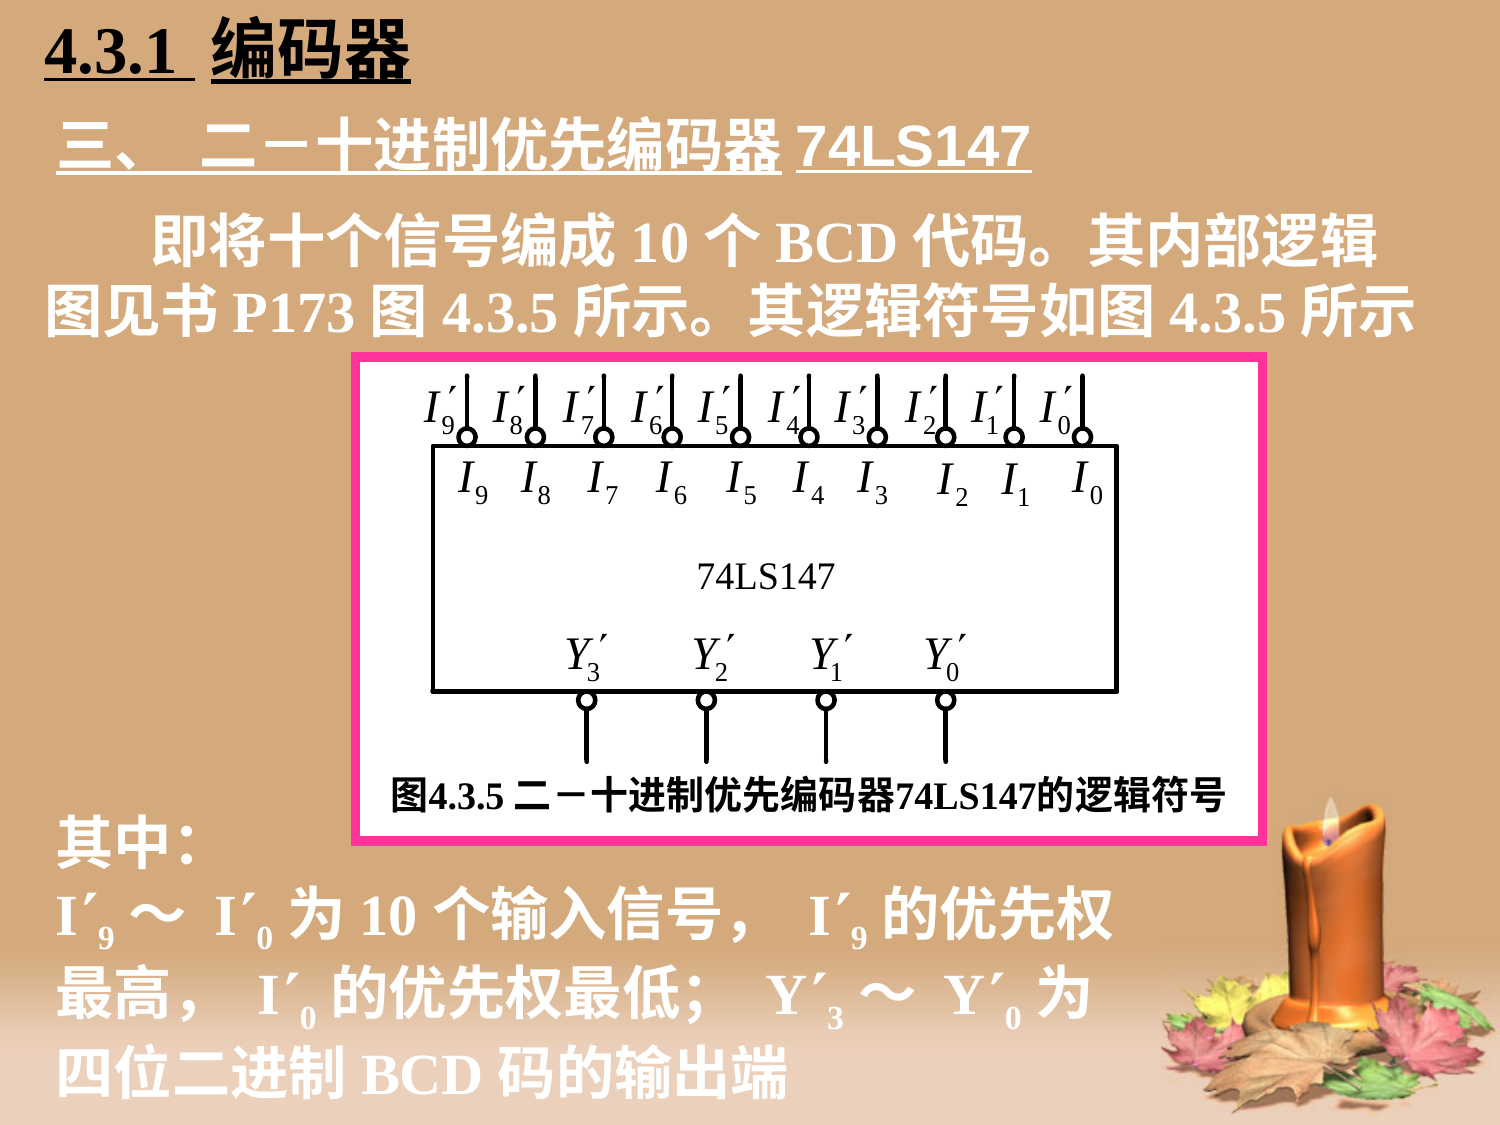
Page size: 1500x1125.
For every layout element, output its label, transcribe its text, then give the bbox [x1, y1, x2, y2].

title 三、 二－十进制优先编码器74LS147 [41, 101, 1071, 185]
text_box I9～ I0为10个输入信号， I9的优先权最高， I0的优先权最低； Y3～ Y0为四位二进制BCD码的输出端 [41, 869, 1164, 1114]
picture [0, 0, 1500, 1125]
text_box 4.3.1 编码器 [29, 0, 617, 95]
text_box 即将十个信号编成10个BCD代码。其内部逻辑图见书P173图4.3.5所示。其逻辑符号如图4.3.5所示 [29, 196, 1451, 351]
text_box 其中： [41, 798, 304, 869]
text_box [359, 361, 1258, 837]
